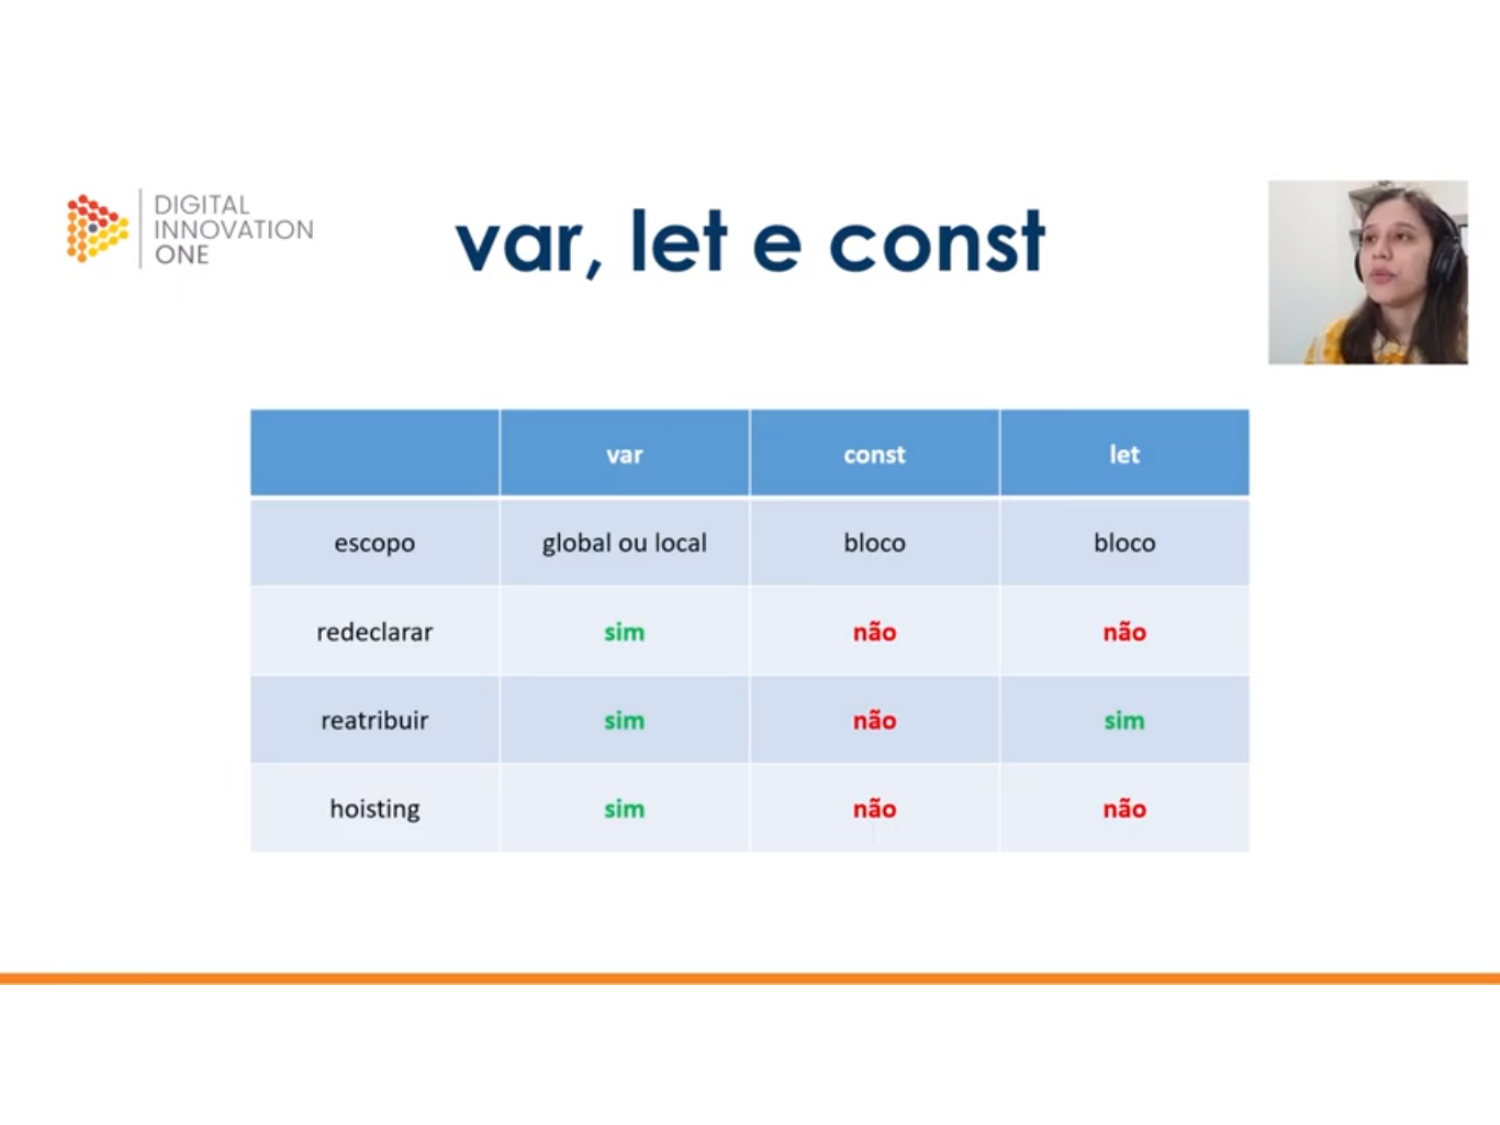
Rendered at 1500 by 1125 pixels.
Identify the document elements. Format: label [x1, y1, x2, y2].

picture [0, 140, 1500, 985]
